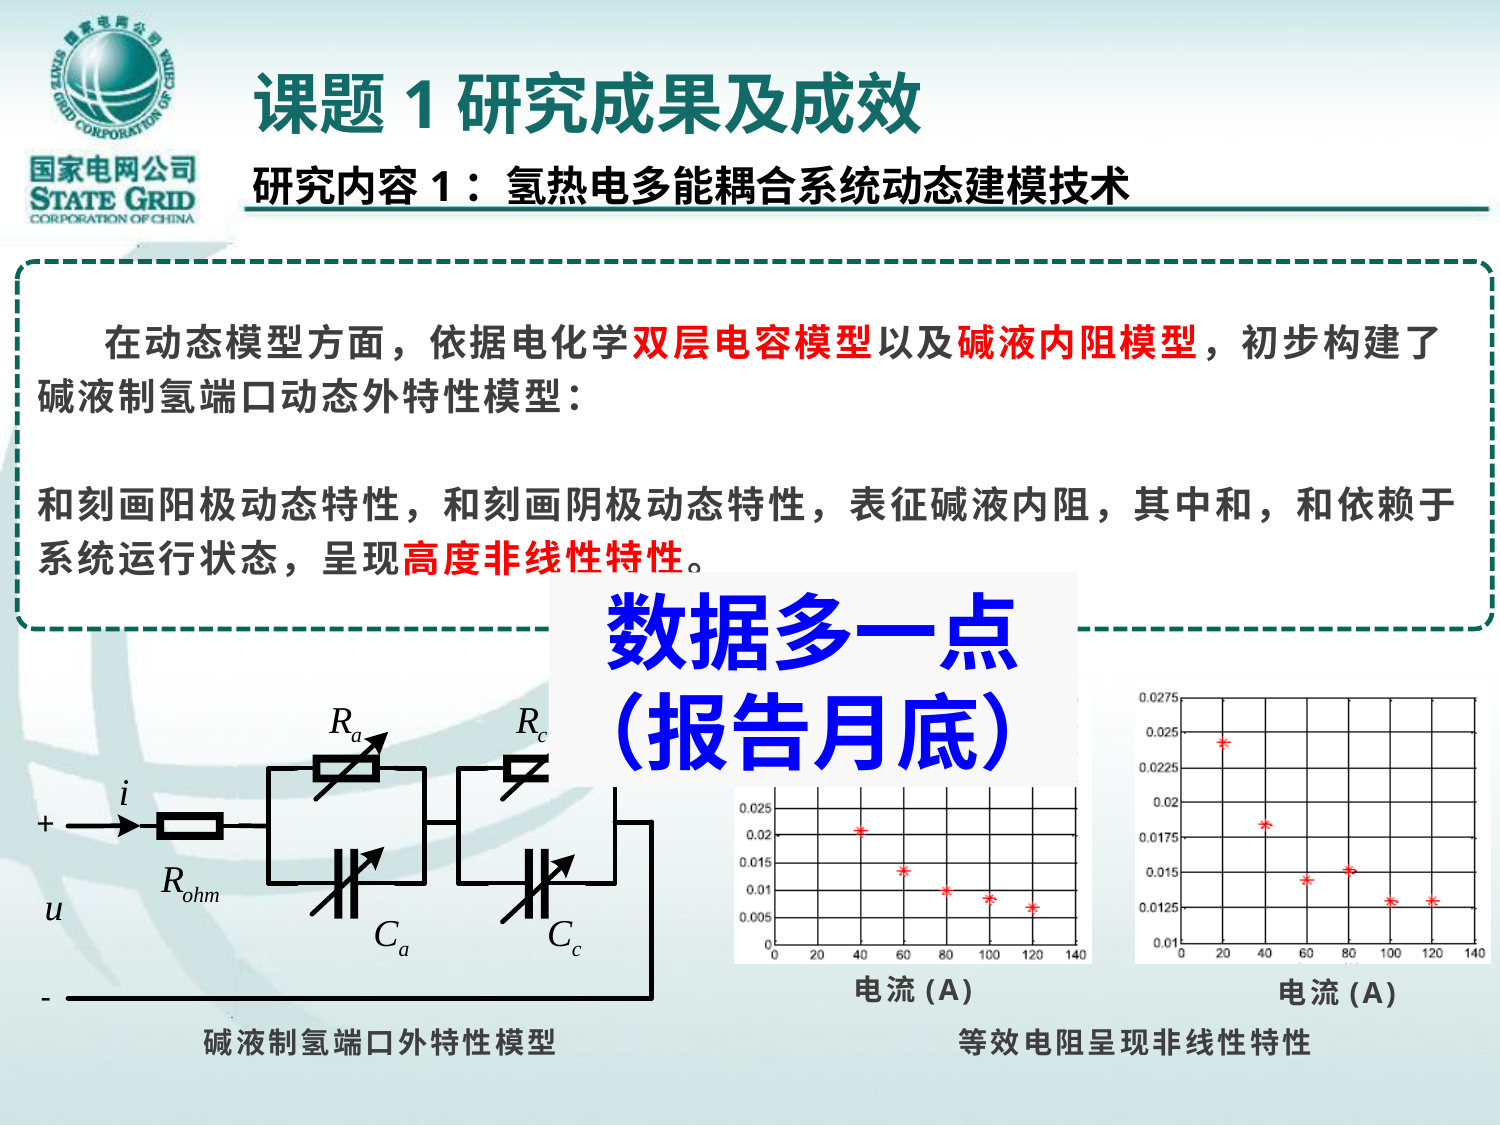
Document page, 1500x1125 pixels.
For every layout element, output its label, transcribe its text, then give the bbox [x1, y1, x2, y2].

title 课题1研究成果及成效 [237, 8, 1475, 196]
text_box 研究内容1：氢热电多能耦合系统动态建模技术 [237, 137, 1413, 234]
text_box 数据多一点 （报告月底） [548, 572, 1078, 788]
text_box 电流(A) [1263, 971, 1412, 1017]
text_box 等效电阻呈现非线性特性 [943, 1017, 1327, 1067]
picture [0, 0, 1500, 1125]
text_box 碱液制氢端口外特性模型 [188, 1039, 572, 1067]
text_box 电流(A) [839, 971, 988, 1014]
